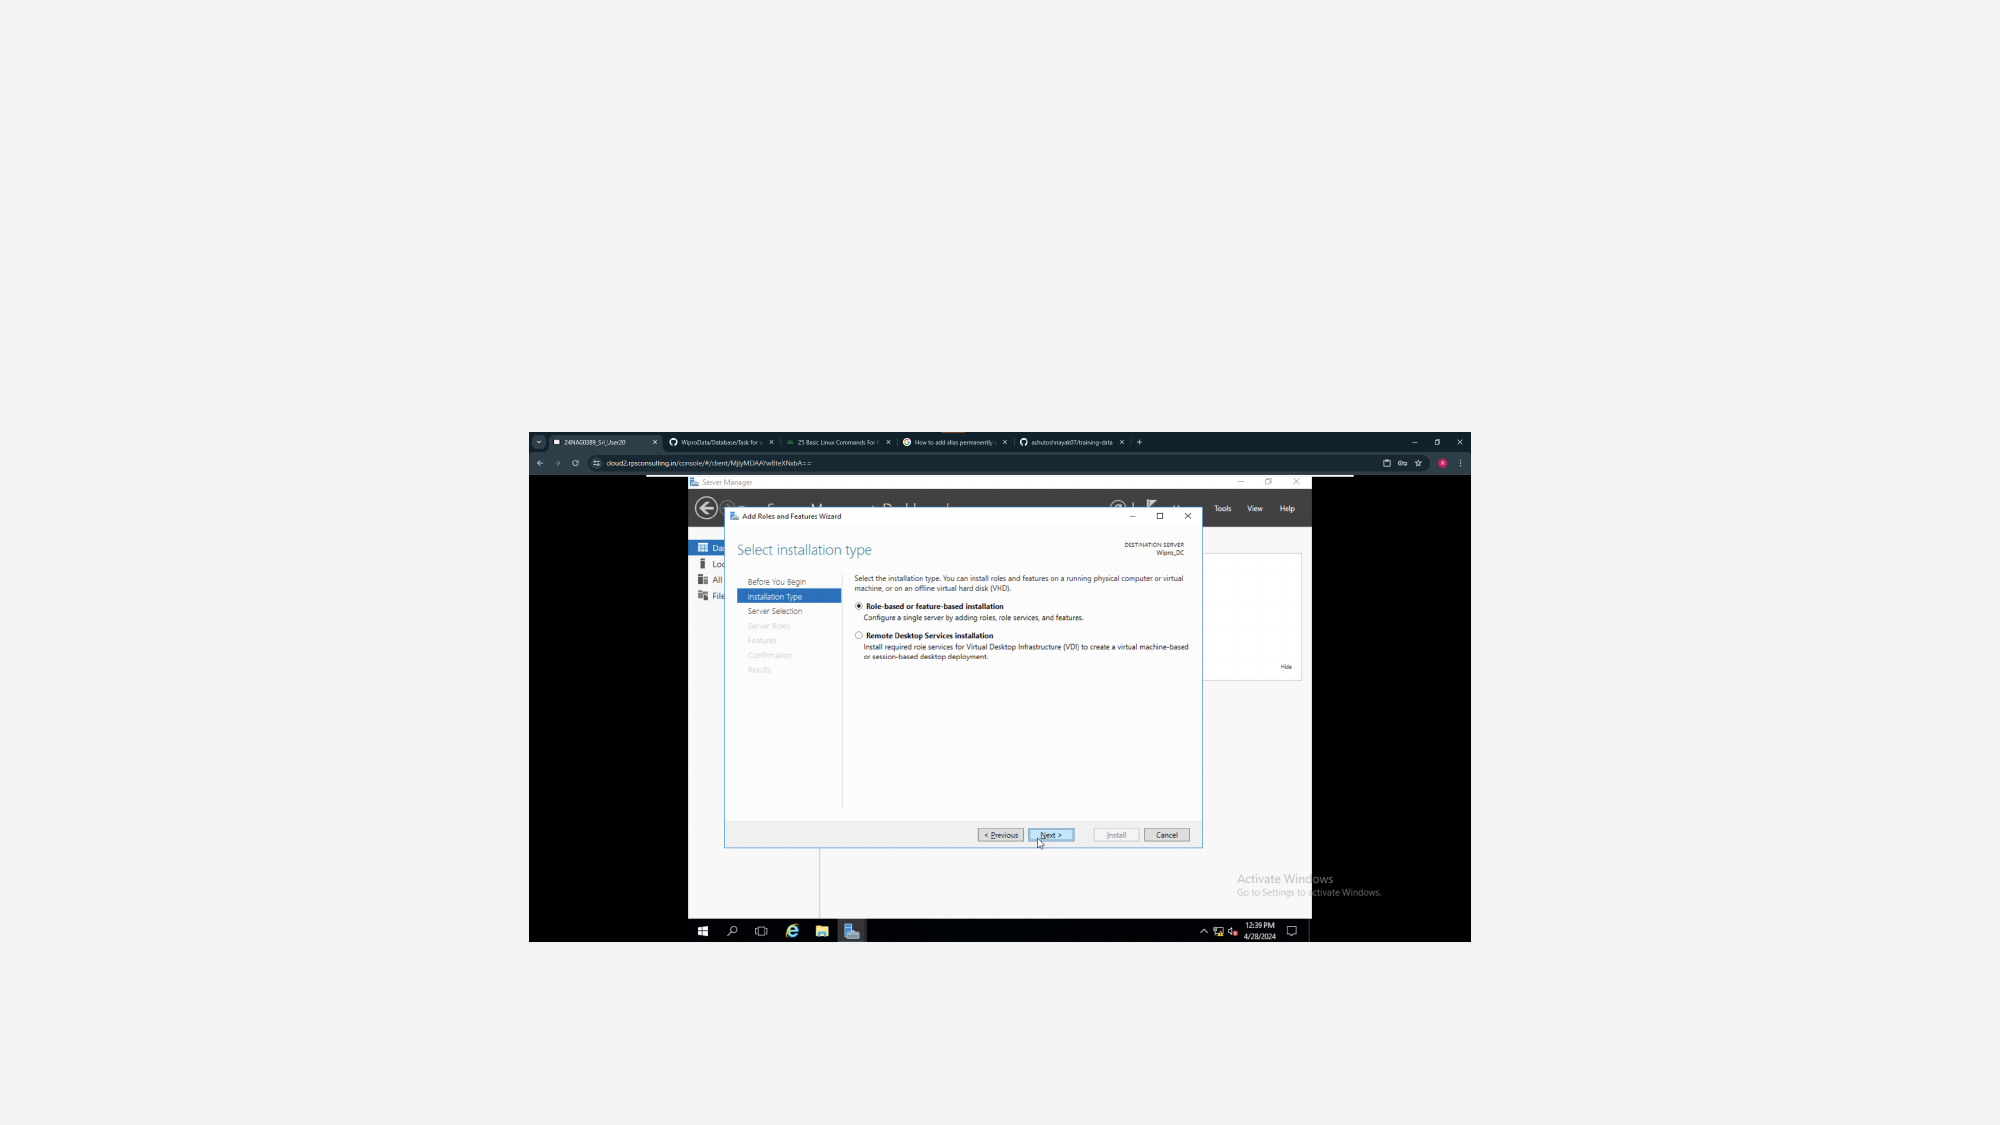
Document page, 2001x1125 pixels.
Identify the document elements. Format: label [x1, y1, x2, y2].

list [529, 432, 1471, 942]
